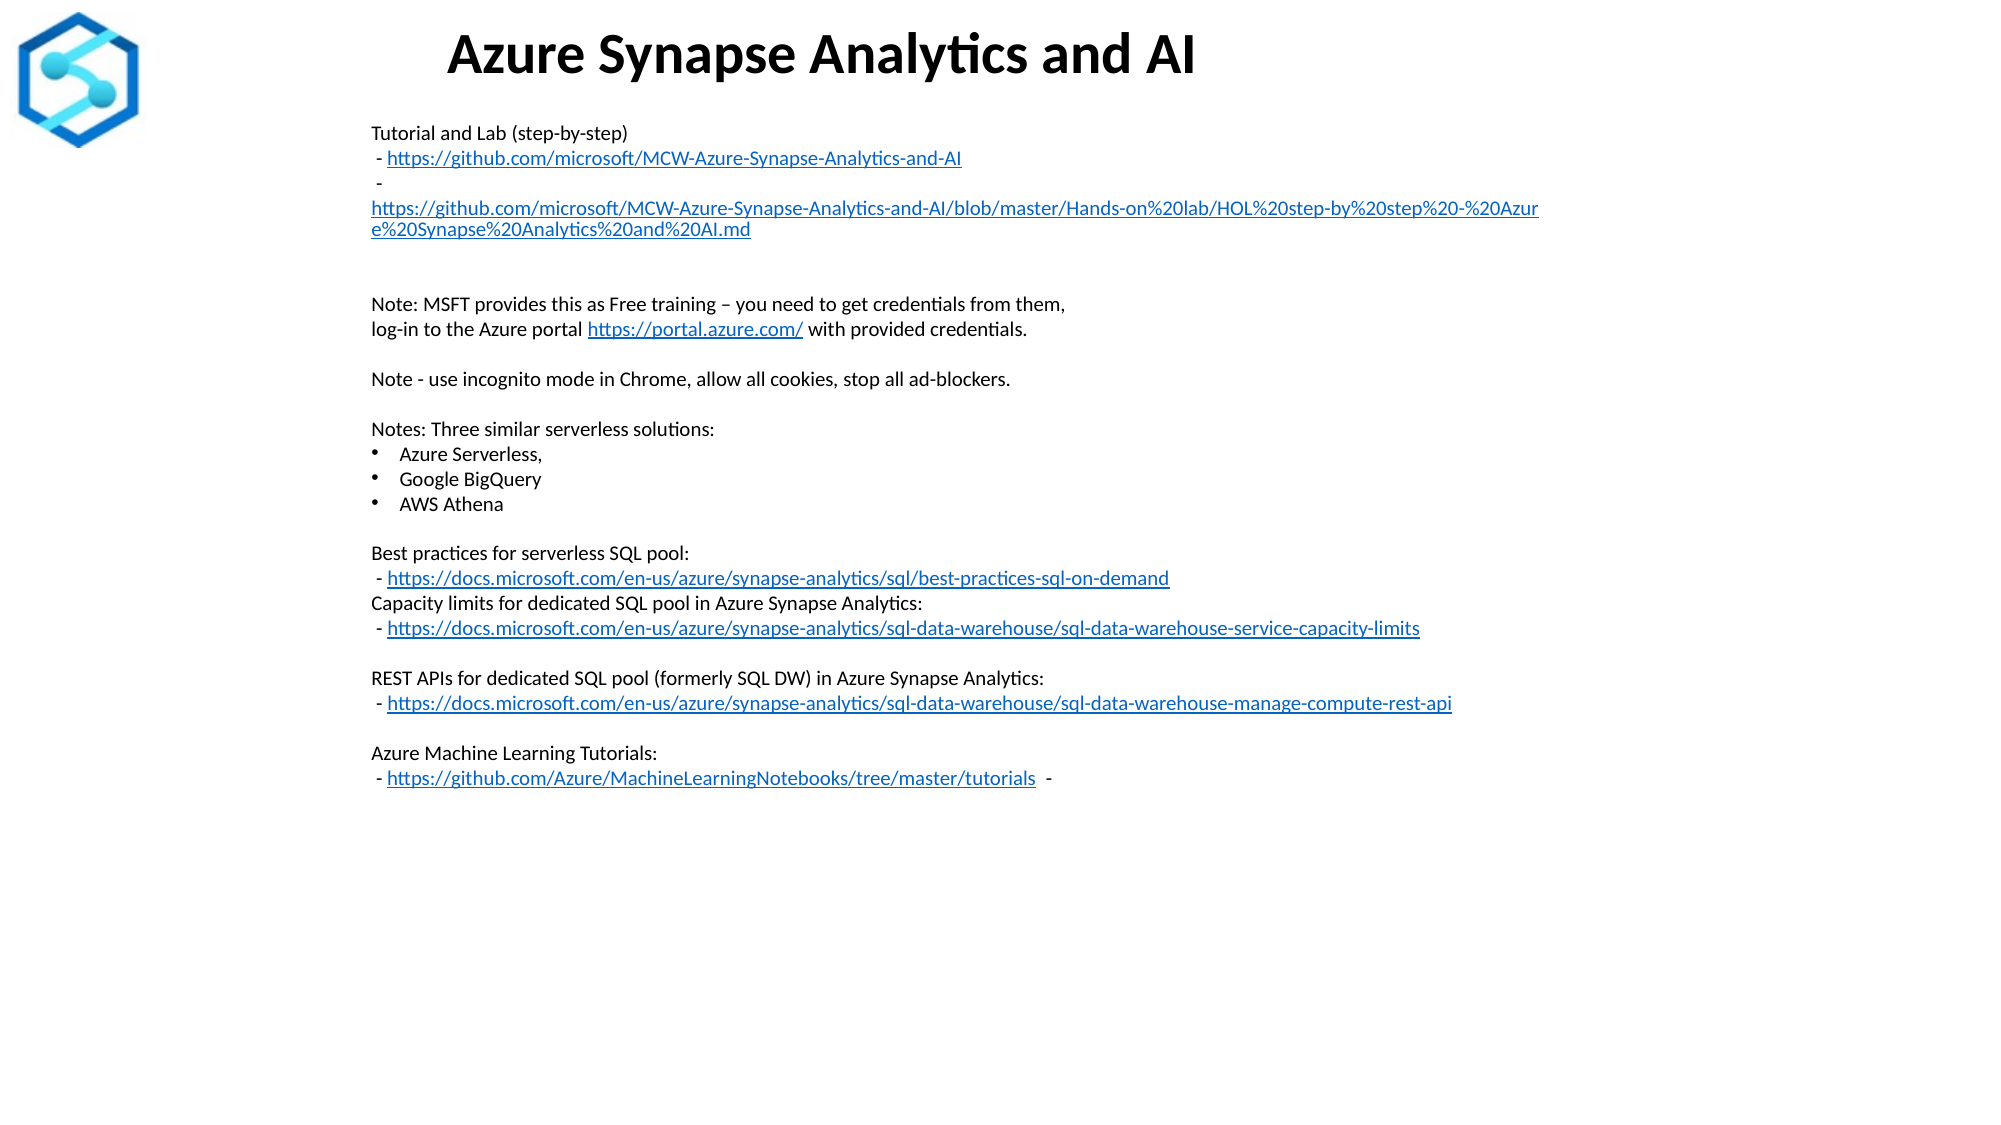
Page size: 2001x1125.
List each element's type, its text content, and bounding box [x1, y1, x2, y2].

picture [10, 12, 147, 148]
text_box Azure Synapse Analytics and AI [432, 8, 1226, 93]
text_box Tutorial and Lab (step-by-step) - https://github.com/microsoft/MCW-Azure-Synapse-Analytics-and-AI - https://github.com/microsoft/MCW-Azure-Synapse-Analytics-and-AI/blob/master/Hands-on%20lab/HOL%20step-by%20step%20-%20Azure%20Synapse%20Analytics%20and%20AI.md Note: MSFT provides this as Free training – you need to get credentials from them, log-in to the Azure portal https://portal.azure.com/ with provided credentials. Note - use incognito mode in Chrome, allow all cookies, stop all ad-blockers. Notes: Three similar serverless solutions: Azure Serverless, Google BigQuery AWS Athena Best practices for serverless SQL pool: - https://docs.microsoft.com/en-us/azure/synapse-analytics/sql/best-practices-sql-on-demand Capacity limits for dedicated SQL pool in Azure Synapse Analytics: - https://docs.microsoft.com/en-us/azure/synapse-analytics/sql-data-warehouse/sql-data-warehouse-service-capacity-limits REST APIs for dedicated SQL pool (formerly SQL DW) in Azure Synapse Analytics: - https://docs.microsoft.com/en-us/azure/synapse-analytics/sql-data-warehouse/sql-data-warehouse-manage-compute-rest-api Azure Machine Learning Tutorials: - https://github.com/Azure/MachineLearningNotebooks/tree/master/tutorials - [356, 112, 1555, 777]
